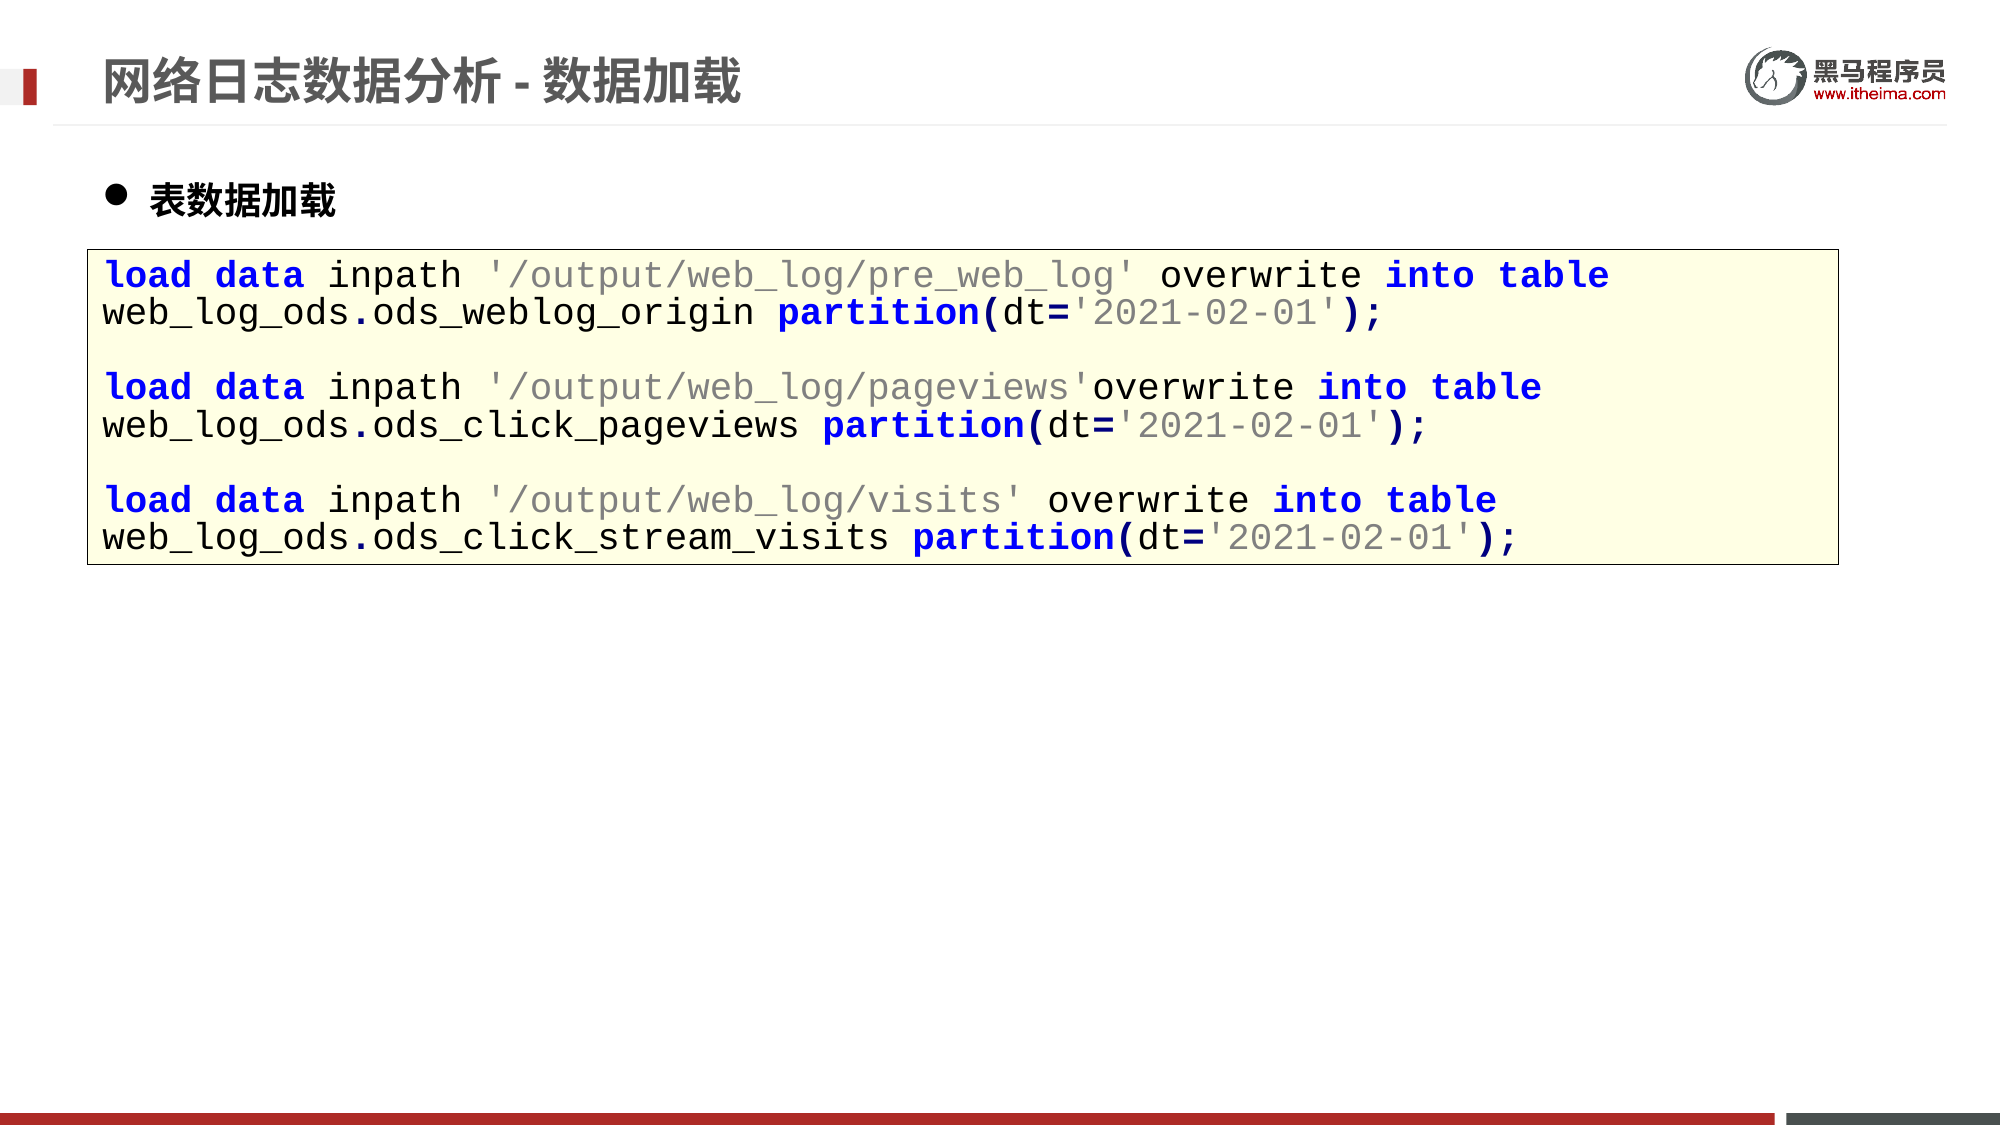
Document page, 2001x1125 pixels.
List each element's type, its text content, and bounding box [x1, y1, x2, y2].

picture [1744, 46, 1946, 106]
text_box 表数据加载 [87, 147, 1813, 230]
text_box load data inpath '/output/web_log/pre_web_log' overwrite into table web_log_ods.ods_weblog_origin partition(dt='2021-02-01'); load data inpath '/output/web_log/pageviews'overwrite into table web_log_ods.ods_click_pageviews partition(dt='2021-02-01'); load data inpath '/output/web_log/visits' overwrite into table web_log_ods.ods_click_stream_visits partition(dt='2021-02-01'); [87, 249, 1839, 565]
title 网络日志数据分析-数据加载 [87, 40, 1708, 119]
